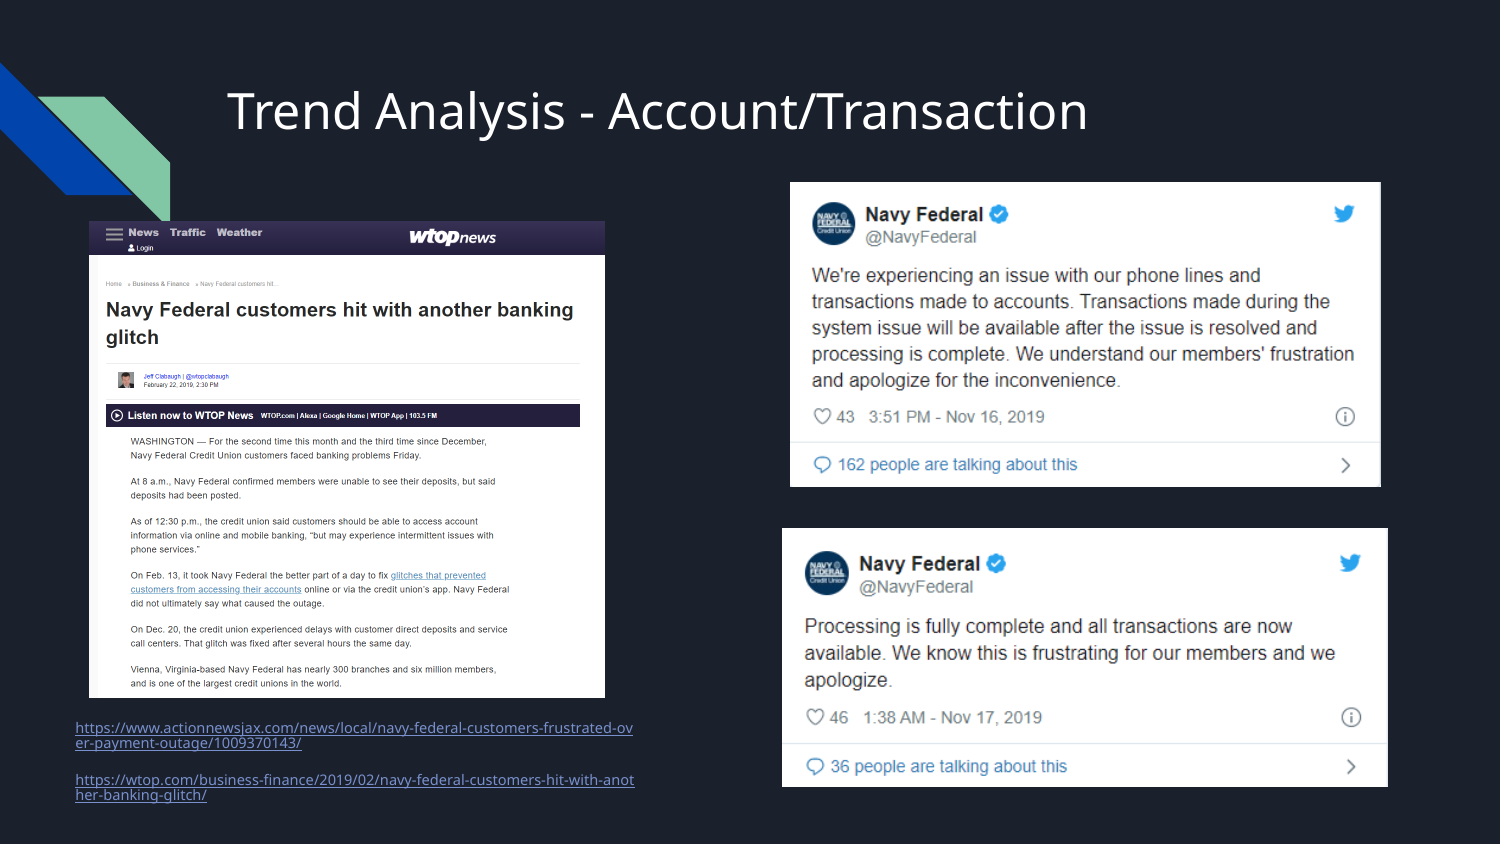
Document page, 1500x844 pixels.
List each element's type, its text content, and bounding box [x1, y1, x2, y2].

picture [789, 182, 1381, 487]
picture [89, 220, 606, 699]
text_box https://www.actionnewsjax.com/news/local/navy-federal-customers-frustrated-over-payment-outage/1009370143/ https://wtop.com/business-finance/2019/02/navy-federal-customers-hit-with-another-banking-glitch/ [60, 704, 651, 818]
title Trend Analysis - Account/Transaction [212, 64, 1368, 215]
picture [782, 528, 1388, 787]
